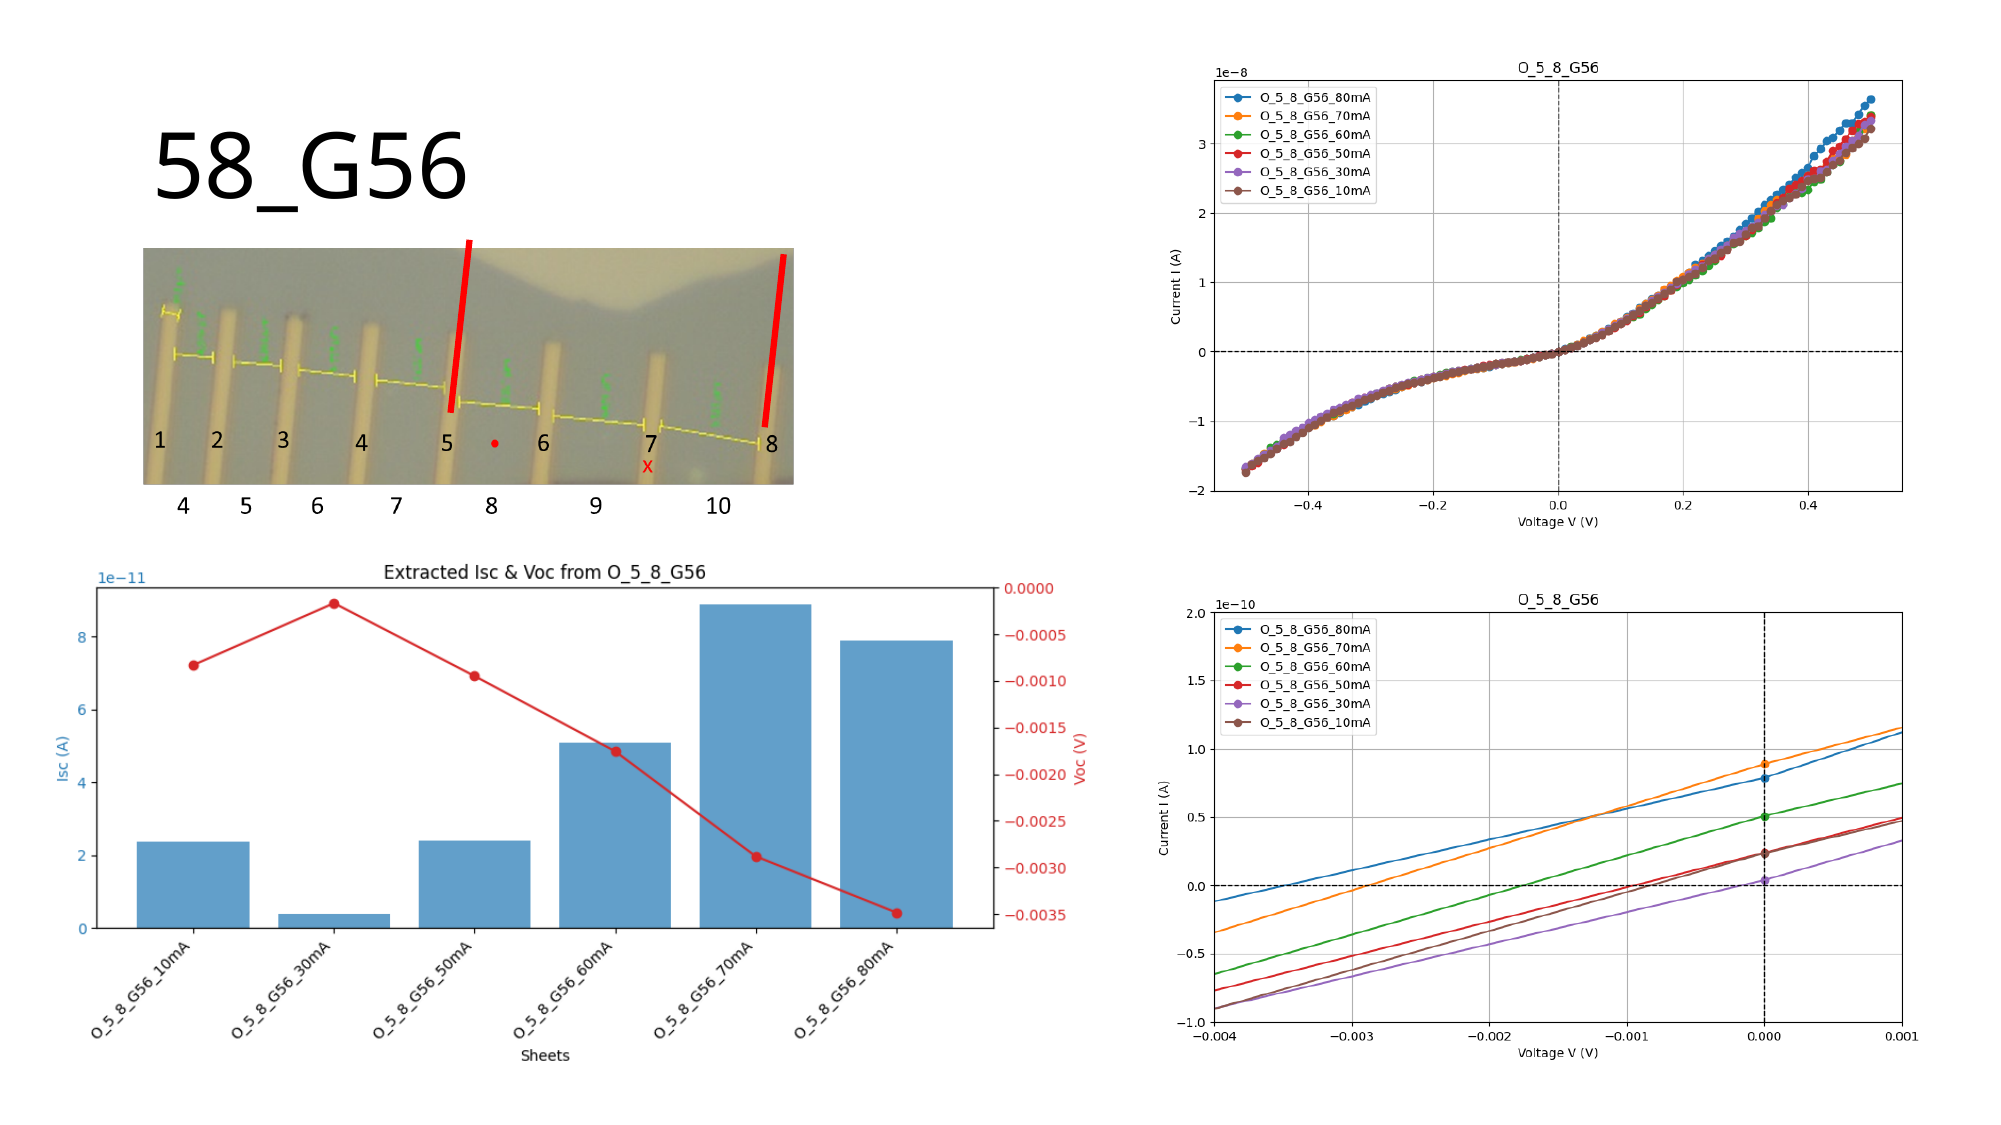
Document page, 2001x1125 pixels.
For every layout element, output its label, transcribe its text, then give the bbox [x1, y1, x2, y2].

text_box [450, 239, 470, 413]
picture [137, 248, 794, 536]
title 58_G56 [137, 59, 1103, 278]
picture [40, 16, 1990, 1080]
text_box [764, 254, 784, 428]
